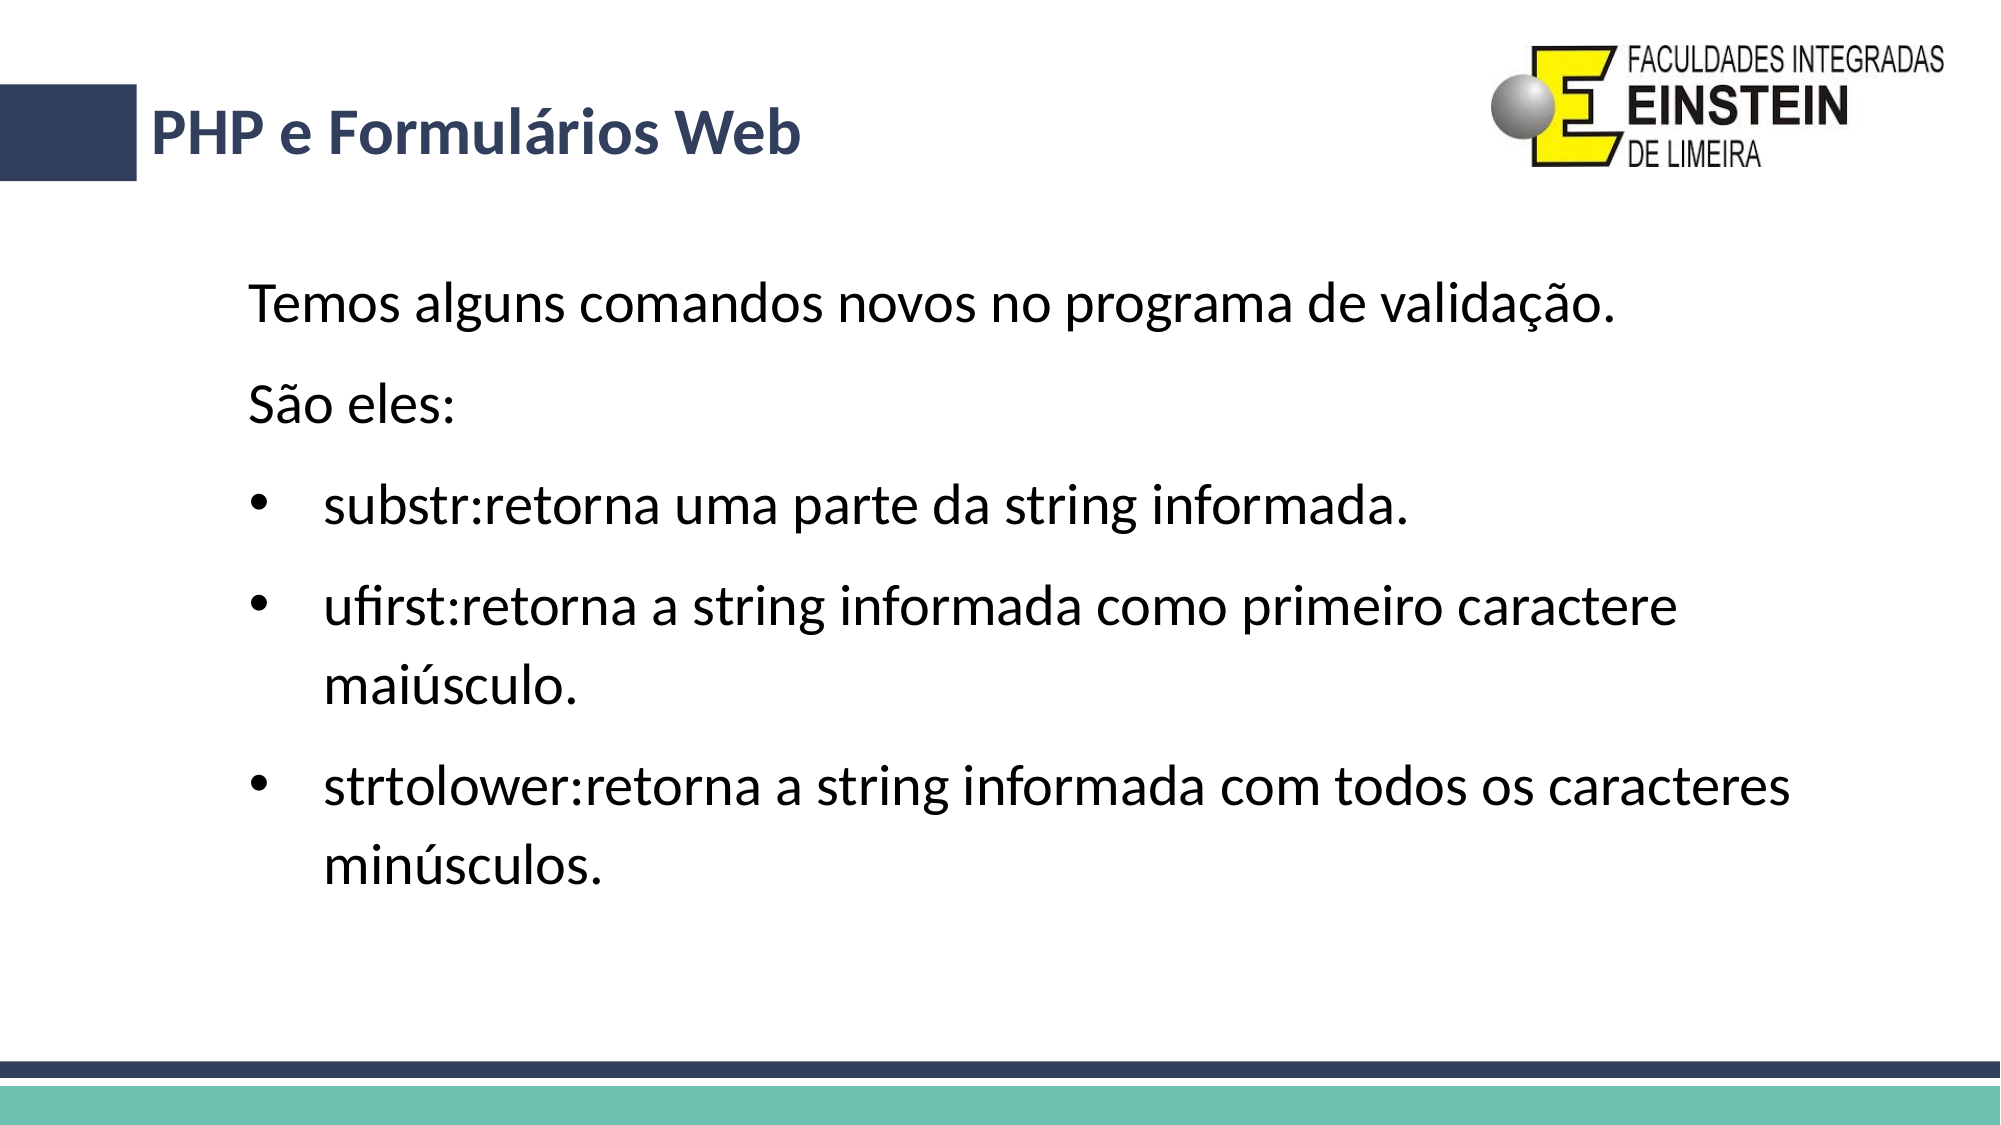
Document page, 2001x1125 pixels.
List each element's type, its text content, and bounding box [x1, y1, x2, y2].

list Temos alguns comandos novos no programa de validação. São eles: substr:retorna uma parte da string informada. ufirst:retorna a string informada como primeiro caractere maiúsculo. strtolower:retorna a string informada com todos os caracteres minúsculos. [233, 247, 1863, 988]
picture [1491, 45, 1944, 167]
title PHP e Formulários Web [136, 53, 1862, 212]
